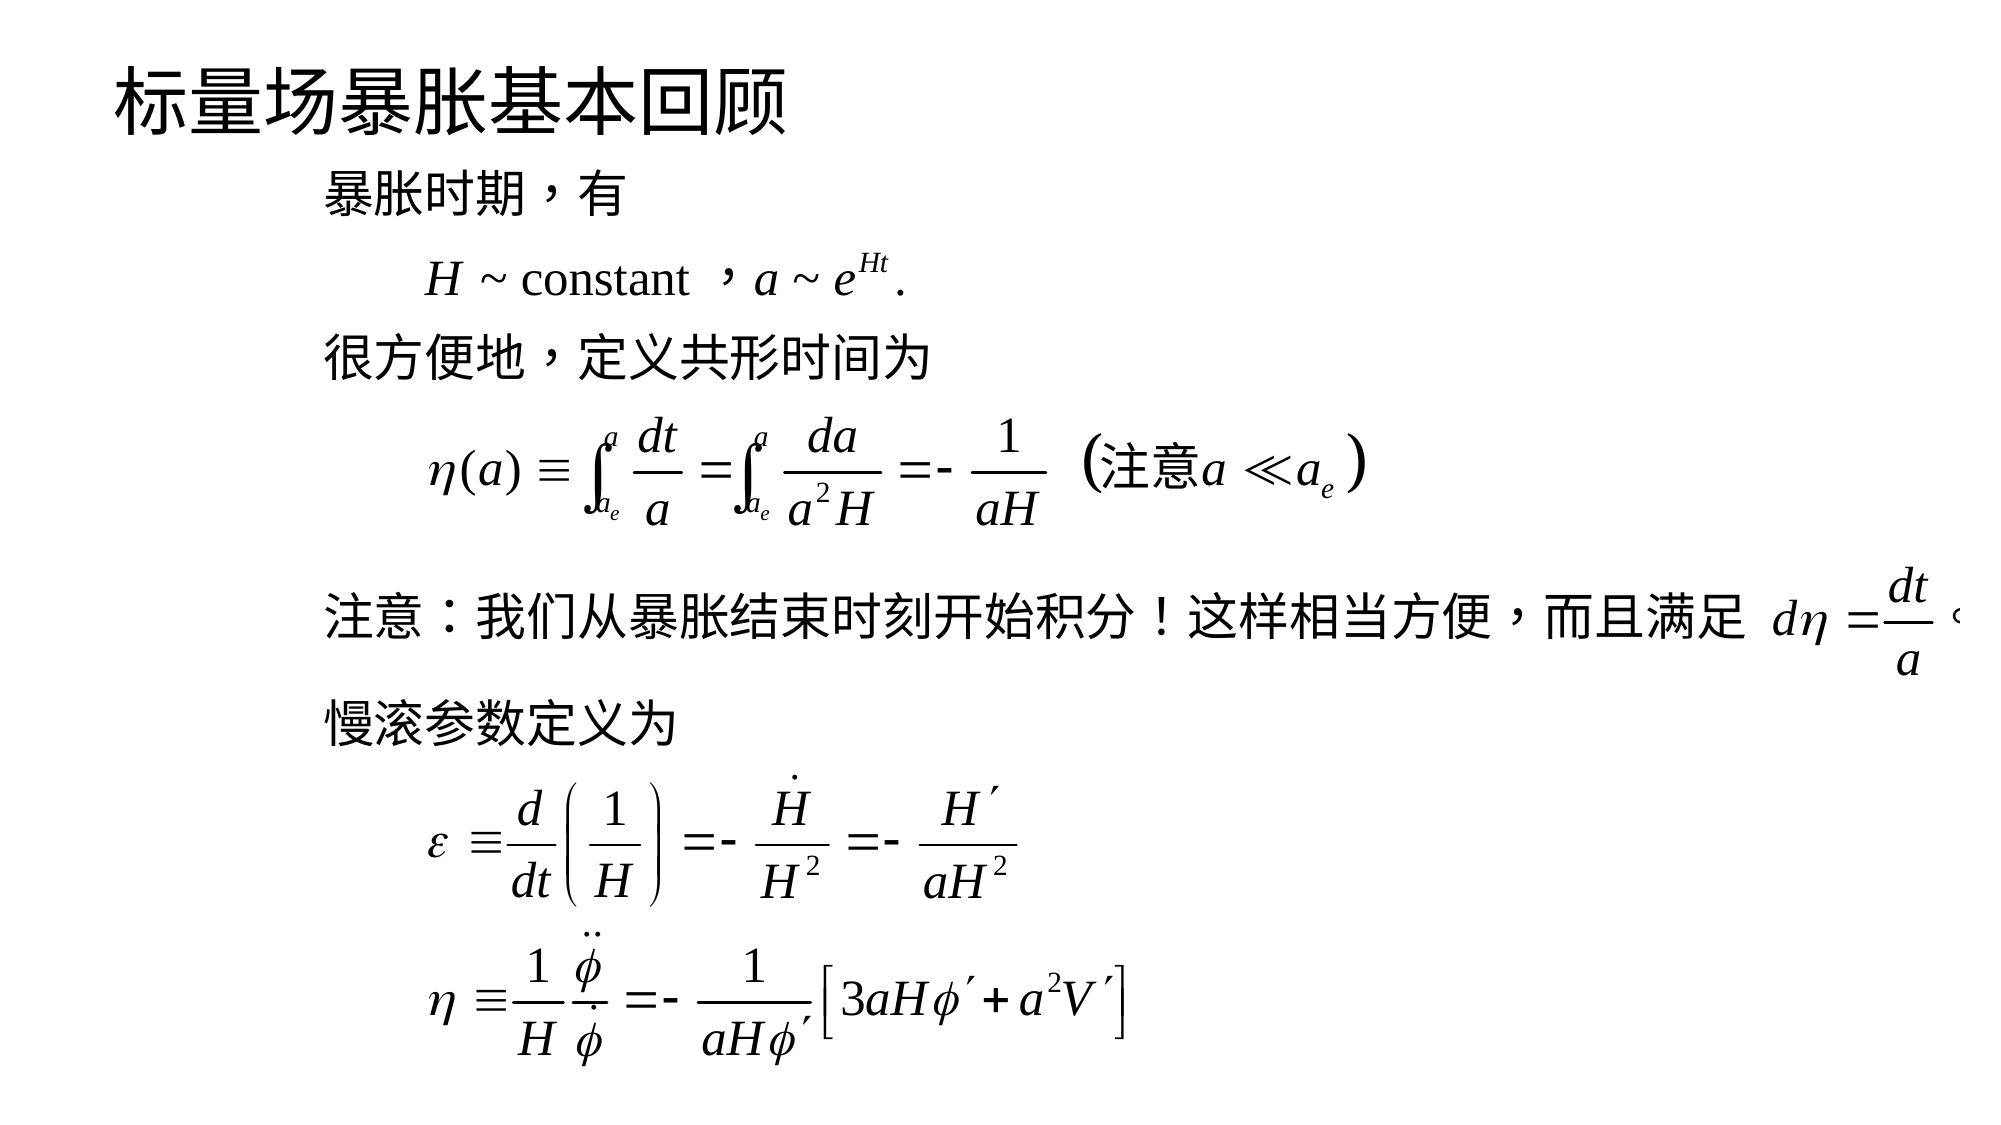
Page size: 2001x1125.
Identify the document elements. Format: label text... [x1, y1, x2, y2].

text_box 标量场暴胀基本回顾 [98, 56, 1824, 177]
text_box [267, 164, 1960, 1074]
